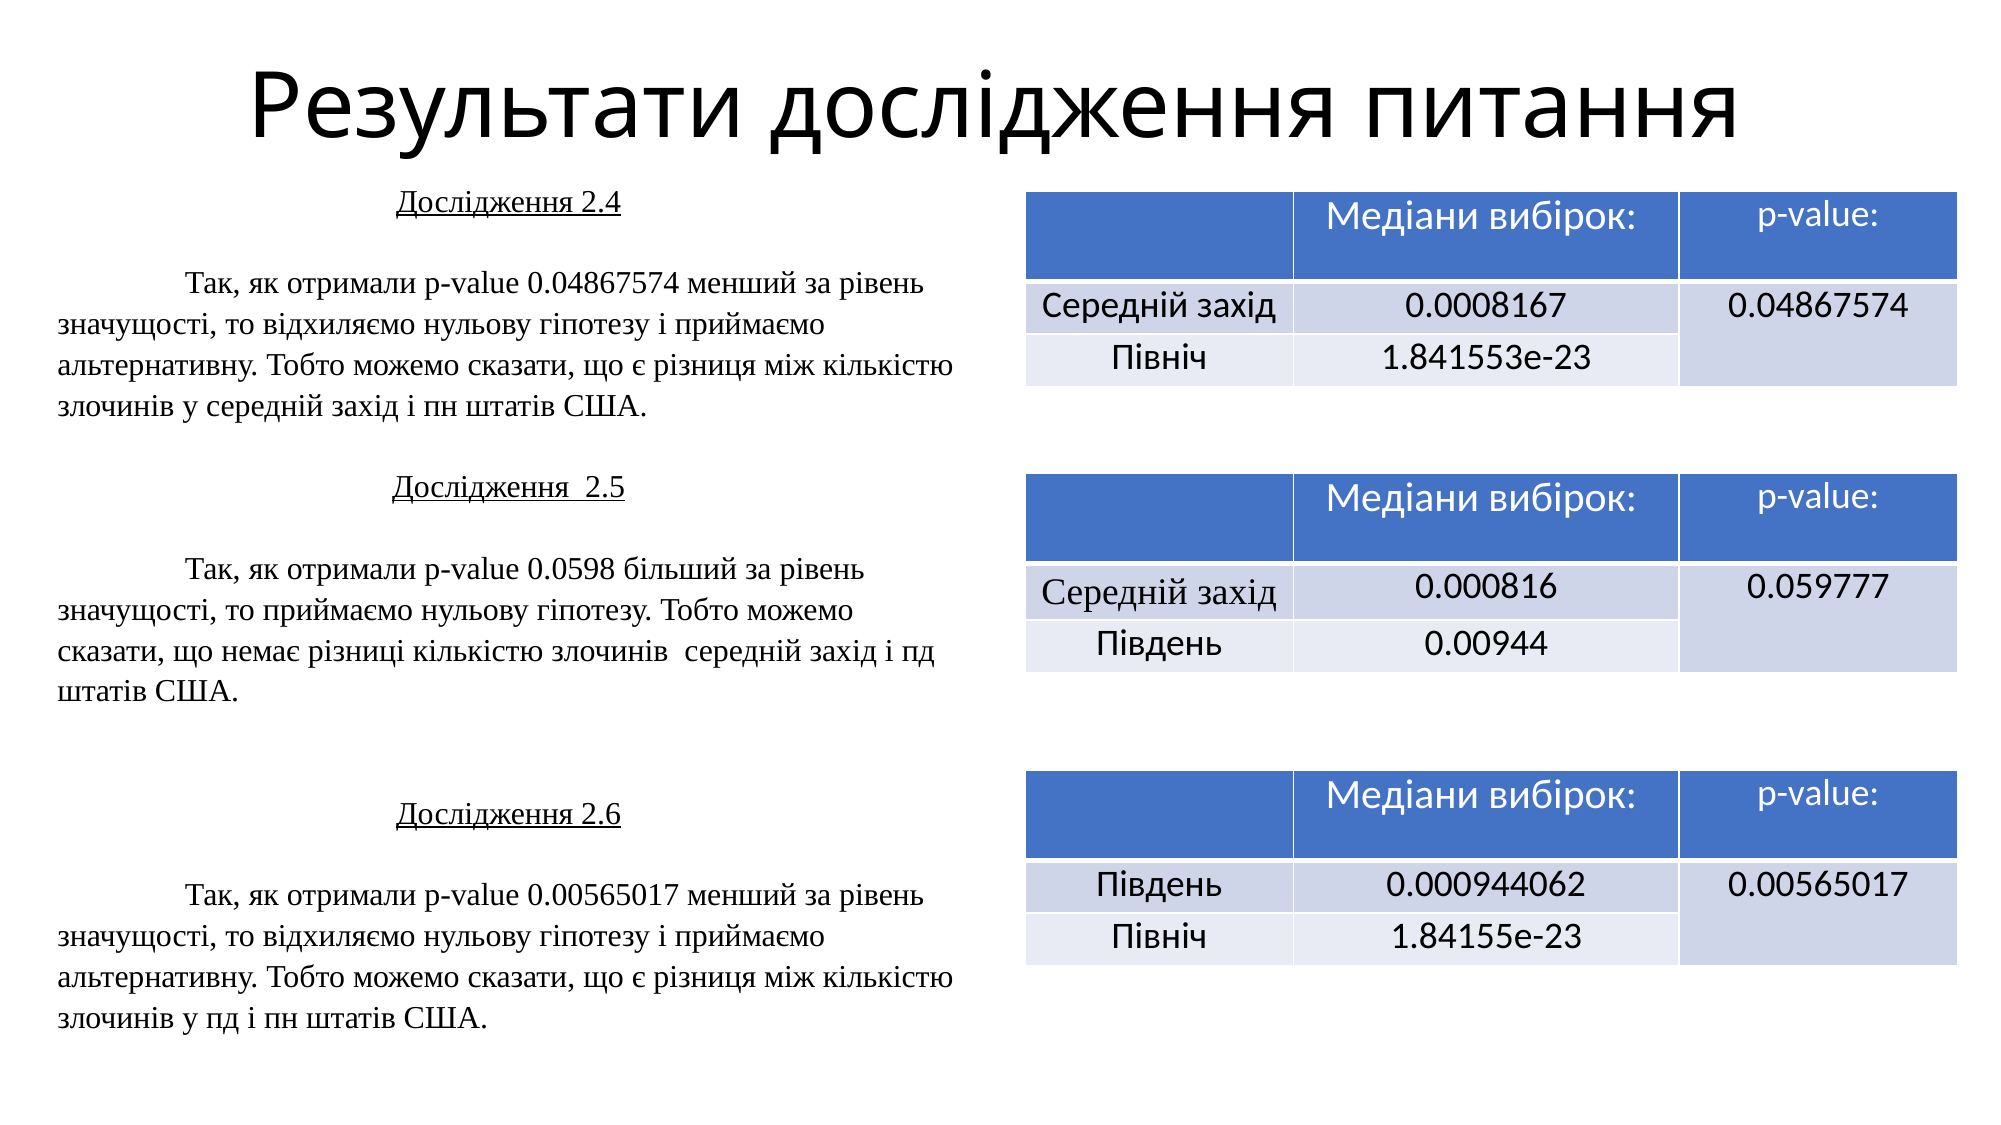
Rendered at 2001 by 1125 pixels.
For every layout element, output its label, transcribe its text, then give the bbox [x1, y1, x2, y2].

table_header [1026, 474, 1293, 561]
table_header p-value: [1680, 771, 1957, 858]
table_header Медіани вибірок: [1294, 771, 1678, 858]
table_cell 1.84155е-23 [1294, 914, 1678, 965]
table_cell Середній захід [1026, 284, 1293, 333]
table_cell 0.0008167 [1294, 284, 1678, 333]
table_cell 0.00565017 [1680, 863, 1957, 965]
list Дослідження 2.4 Так, як отримали p-value 0.04867574 менший за рівень значущості, то відхиляємо нульову гіпотезу і приймаємо альтернативну. Тобто можемо сказати, що є різниця між кількістю злочинів у середній захід і пн штатів США. Дослідження 2.5 Так, як отримали p-value 0.0598 більший за рівень значущості, то приймаємо нульову гіпотезу. Тобто можемо сказати, що немає різниці кількістю злочинів середній захід і пд штатів США. Дослідження 2.6 Так, як отримали p-value 0.00565017 менший за рівень значущості, то відхиляємо нульову гіпотезу і приймаємо альтернативну. Тобто можемо сказати, що є різниця між кількістю злочинів у пд і пн штатів США. [42, 170, 976, 1046]
table_cell 0.000816 [1294, 566, 1678, 619]
table_header [1026, 192, 1293, 279]
table_cell 0.04867574 [1680, 284, 1957, 386]
table_cell 1.841553е-23 [1294, 335, 1678, 386]
table_cell Середній захід [1026, 566, 1293, 619]
table_header Медіани вибірок: [1294, 474, 1678, 561]
table_header [1026, 771, 1293, 858]
table_header p-value: [1680, 192, 1957, 279]
table_cell Південь [1026, 621, 1293, 672]
table_cell Північ [1026, 914, 1293, 965]
table_cell Південь [1026, 863, 1293, 912]
table_cell 0.000944062 [1294, 863, 1678, 912]
table_header Медіани вибірок: [1294, 192, 1678, 279]
table_cell 0.00944 [1294, 621, 1678, 672]
title Результати дослідження питання [232, 0, 1958, 217]
table_cell Північ [1026, 335, 1293, 386]
table_header p-value: [1680, 474, 1957, 561]
table_cell 0.059777 [1680, 566, 1957, 672]
